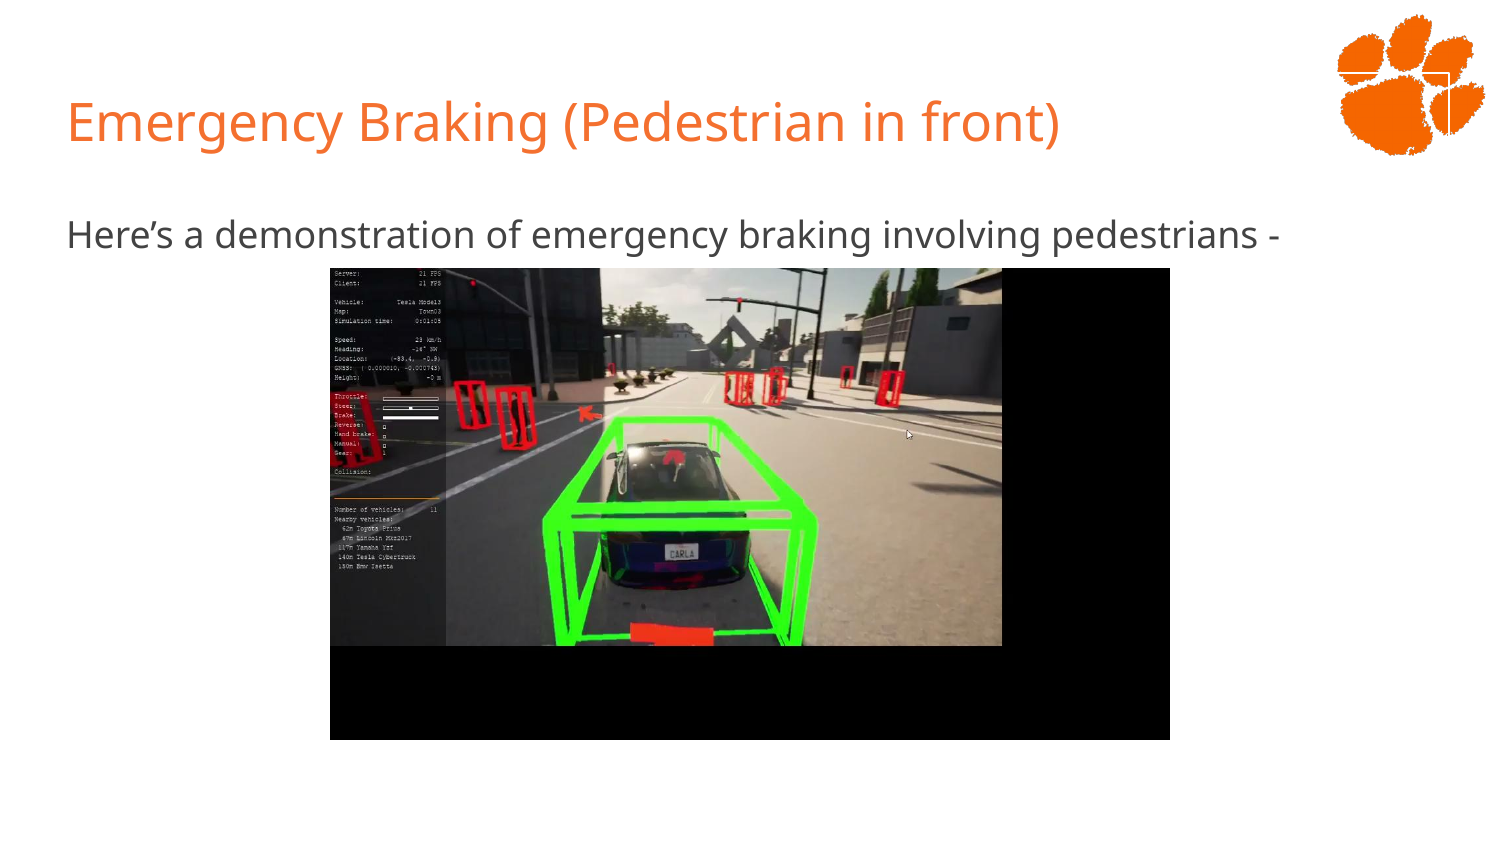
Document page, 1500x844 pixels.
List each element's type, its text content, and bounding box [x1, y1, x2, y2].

list Here’s a demonstration of emergency braking involving pedestrians - [51, 189, 1449, 750]
title Emergency Braking (Pedestrian in front) [51, 72, 1449, 167]
picture [1337, 13, 1487, 156]
picture [330, 268, 1170, 741]
